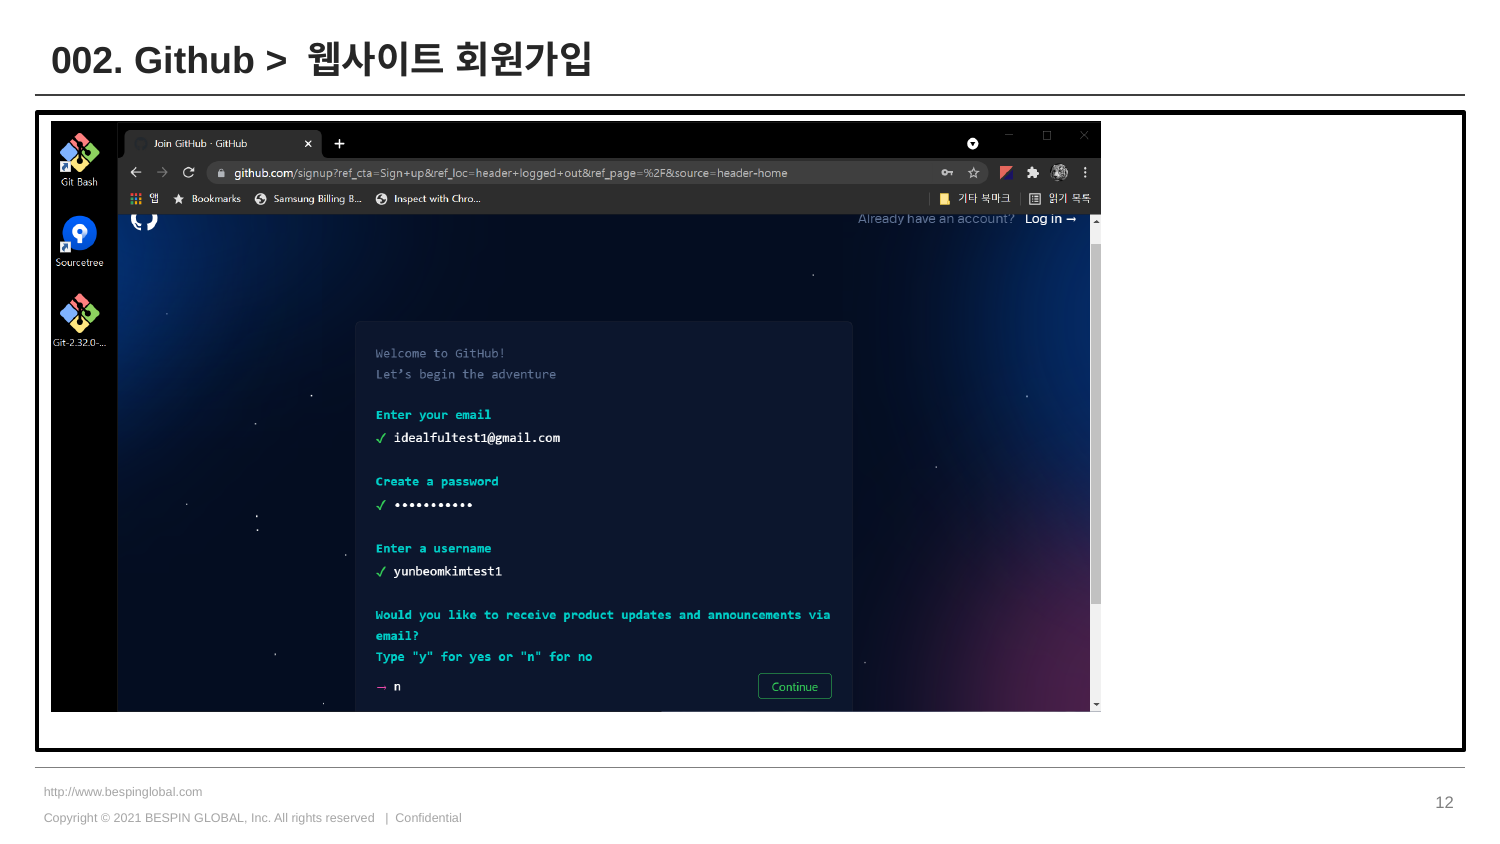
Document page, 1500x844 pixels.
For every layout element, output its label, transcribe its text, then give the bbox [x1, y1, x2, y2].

picture [50, 120, 1102, 712]
text_box [36, 112, 1465, 751]
title 002. Github > 웹사이트 회원가입 [51, 30, 1380, 94]
